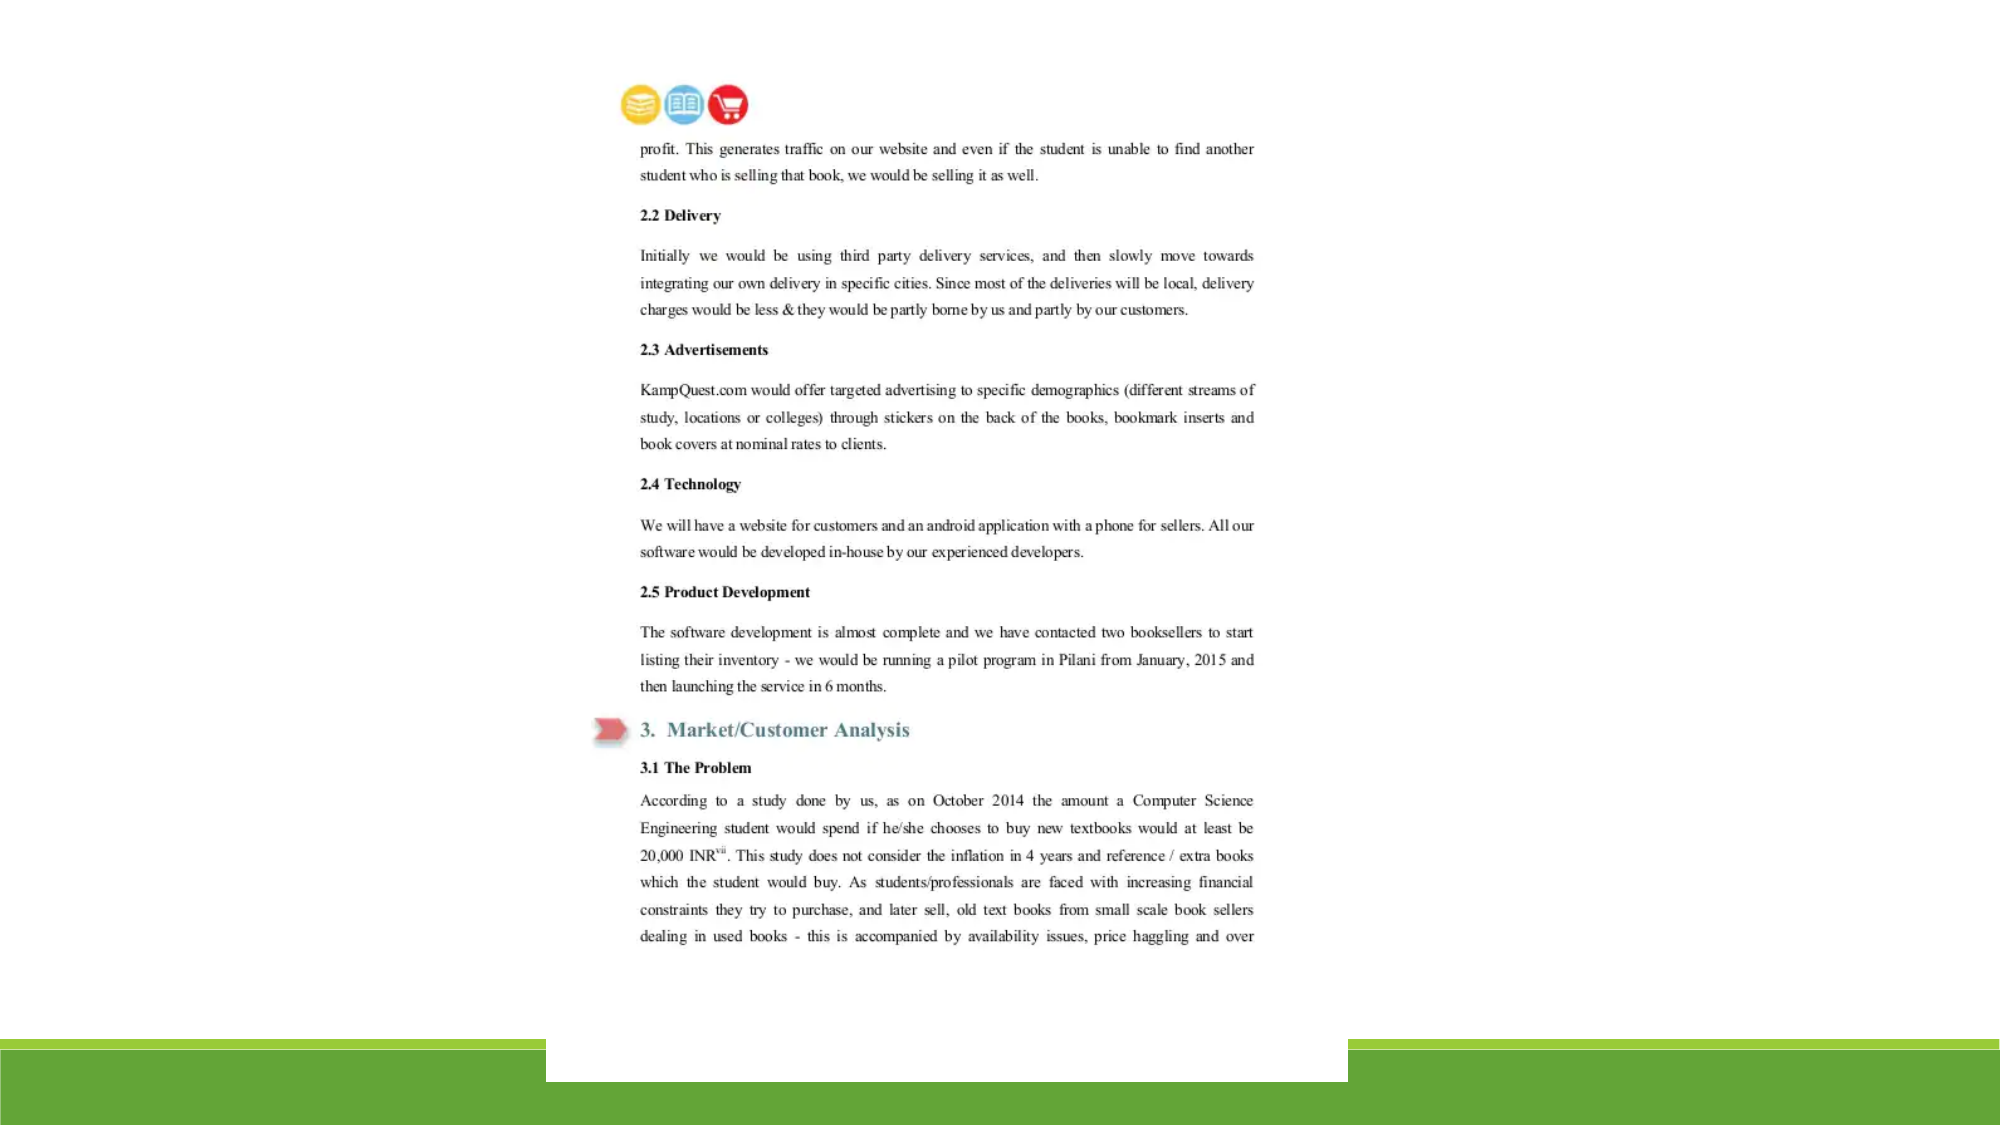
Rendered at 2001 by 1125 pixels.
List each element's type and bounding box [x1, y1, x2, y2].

picture [546, 44, 1348, 1083]
